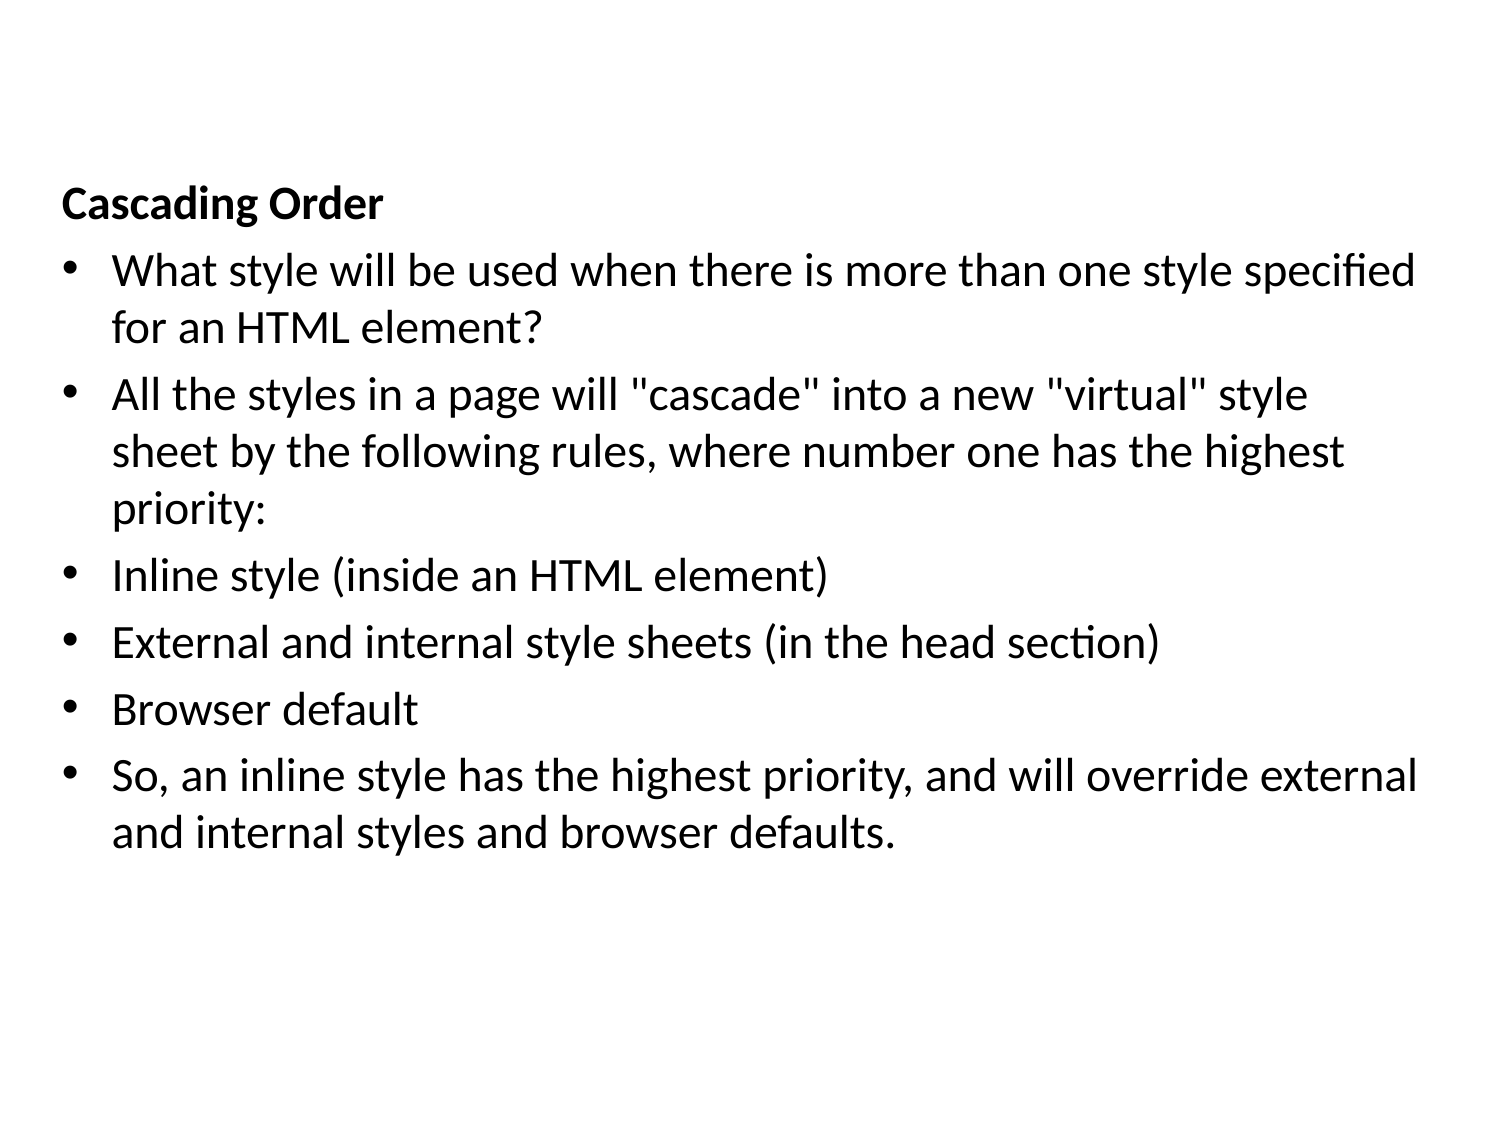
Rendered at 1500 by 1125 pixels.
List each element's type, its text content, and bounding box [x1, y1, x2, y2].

list Cascading Order What style will be used when there is more than one style specified for an HTML element? All the styles in a page will "cascade" into a new "virtual" style sheet by the following rules, where number one has the highest priority: Inline style (inside an HTML element) External and internal style sheets (in the head section) Browser default So, an inline style has the highest priority, and will override external and internal styles and browser defaults. [46, 164, 1437, 992]
